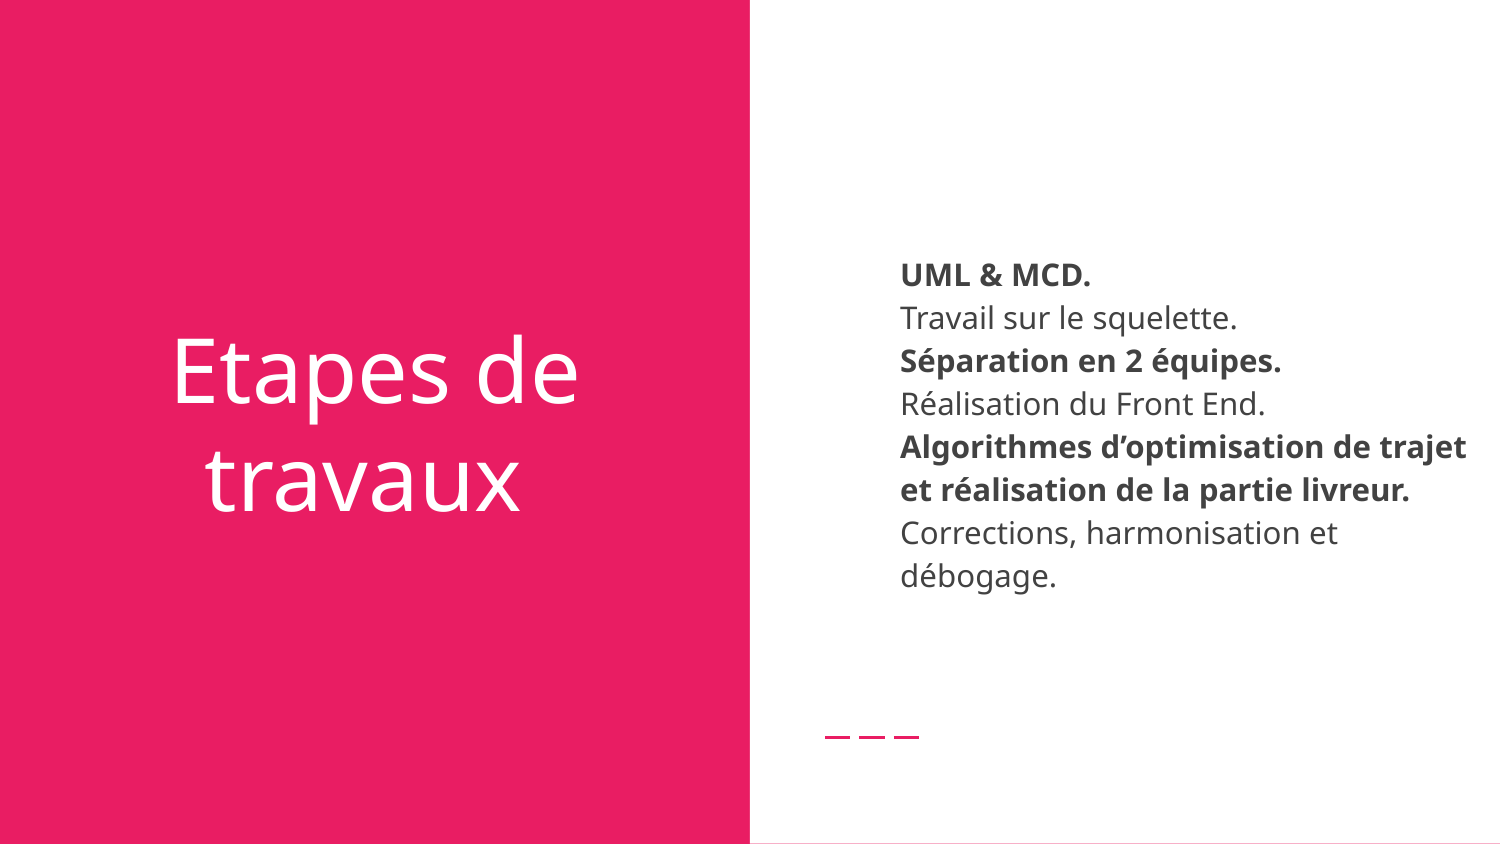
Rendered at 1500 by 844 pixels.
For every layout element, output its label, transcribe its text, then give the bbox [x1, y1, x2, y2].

list UML & MCD. Travail sur le squelette. Séparation en 2 équipes. Réalisation du Front End. Algorithmes d’optimisation de trajet et réalisation de la partie livreur. Corrections, harmonisation et débogage. [810, 118, 1488, 725]
title Etapes de travaux [43, 298, 708, 546]
